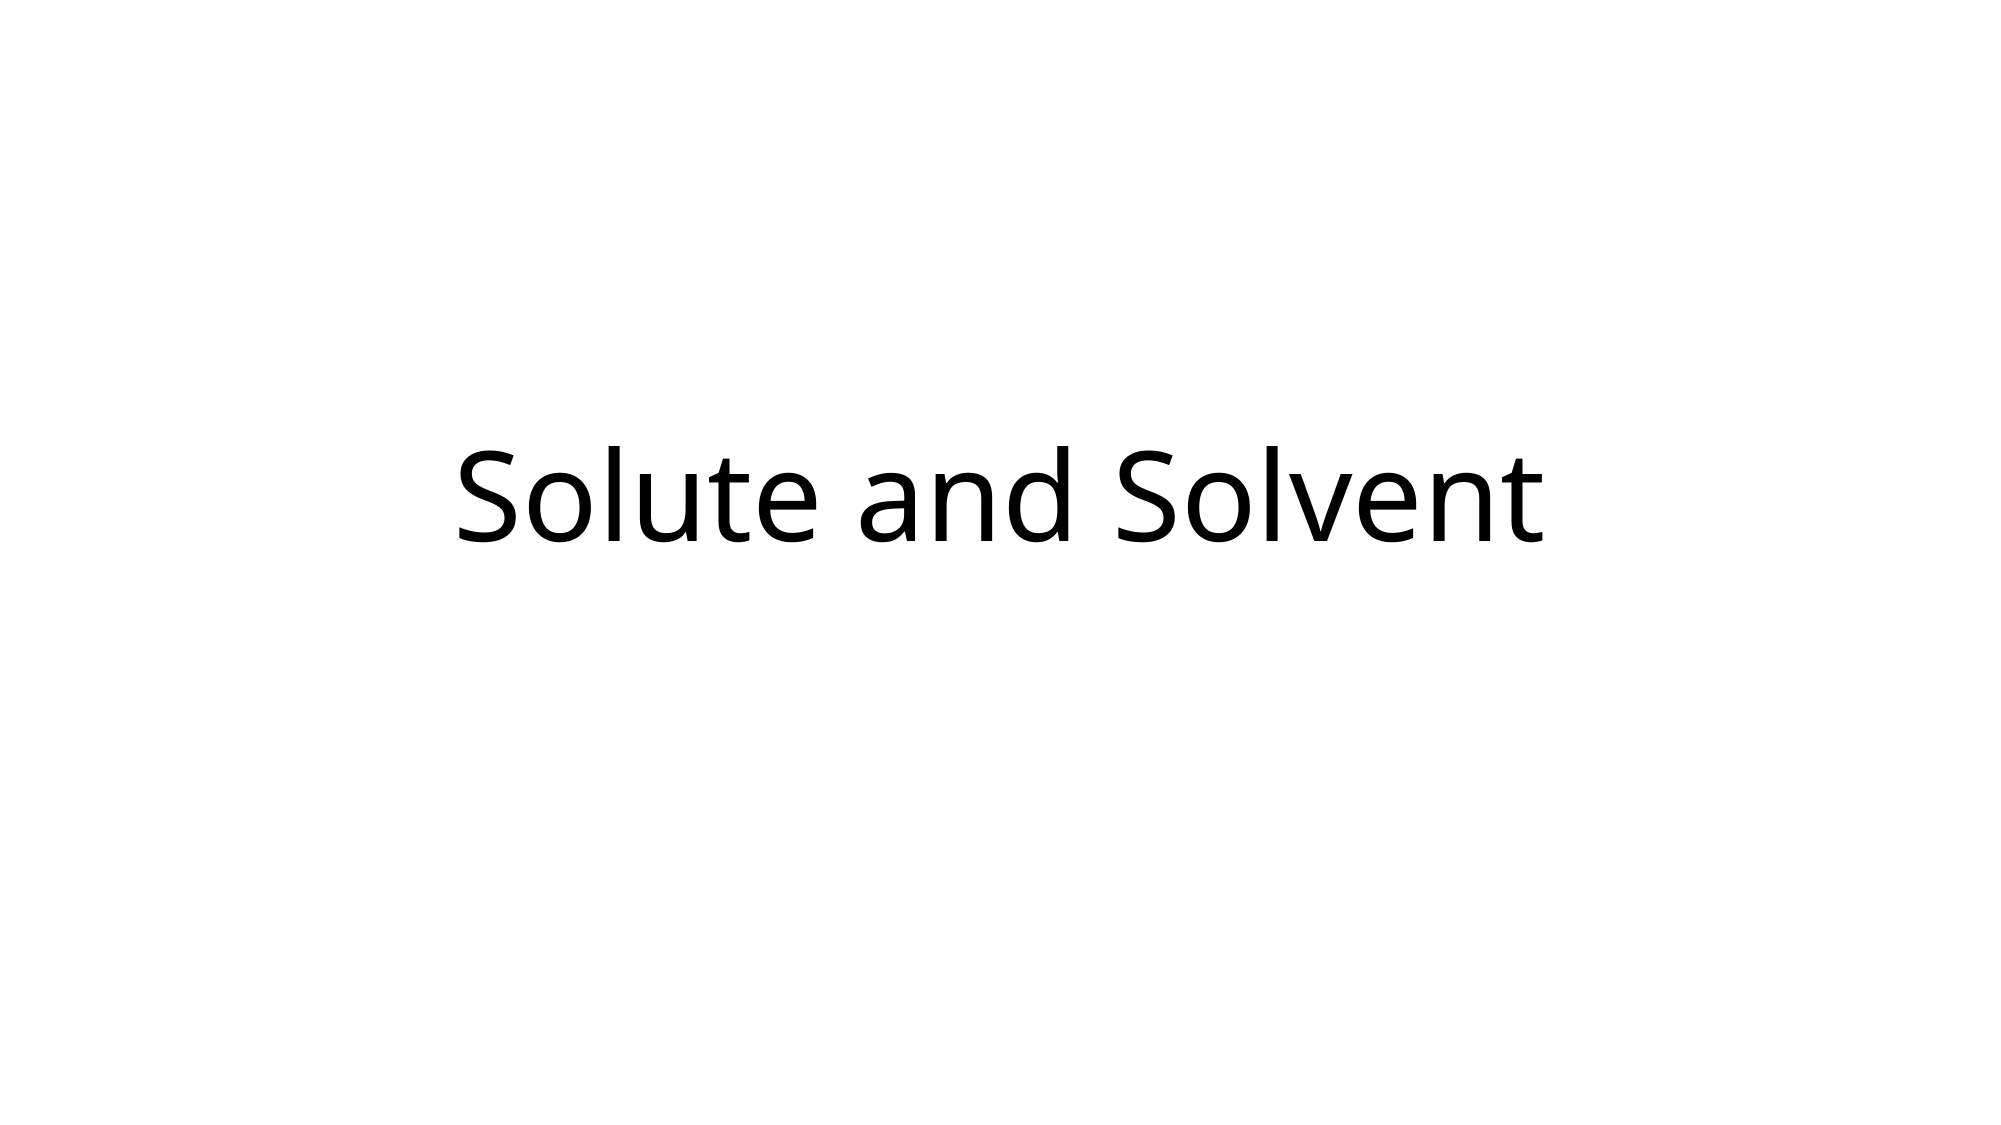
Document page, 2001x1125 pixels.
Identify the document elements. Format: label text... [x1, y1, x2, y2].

title Solute and Solvent [249, 184, 1750, 576]
